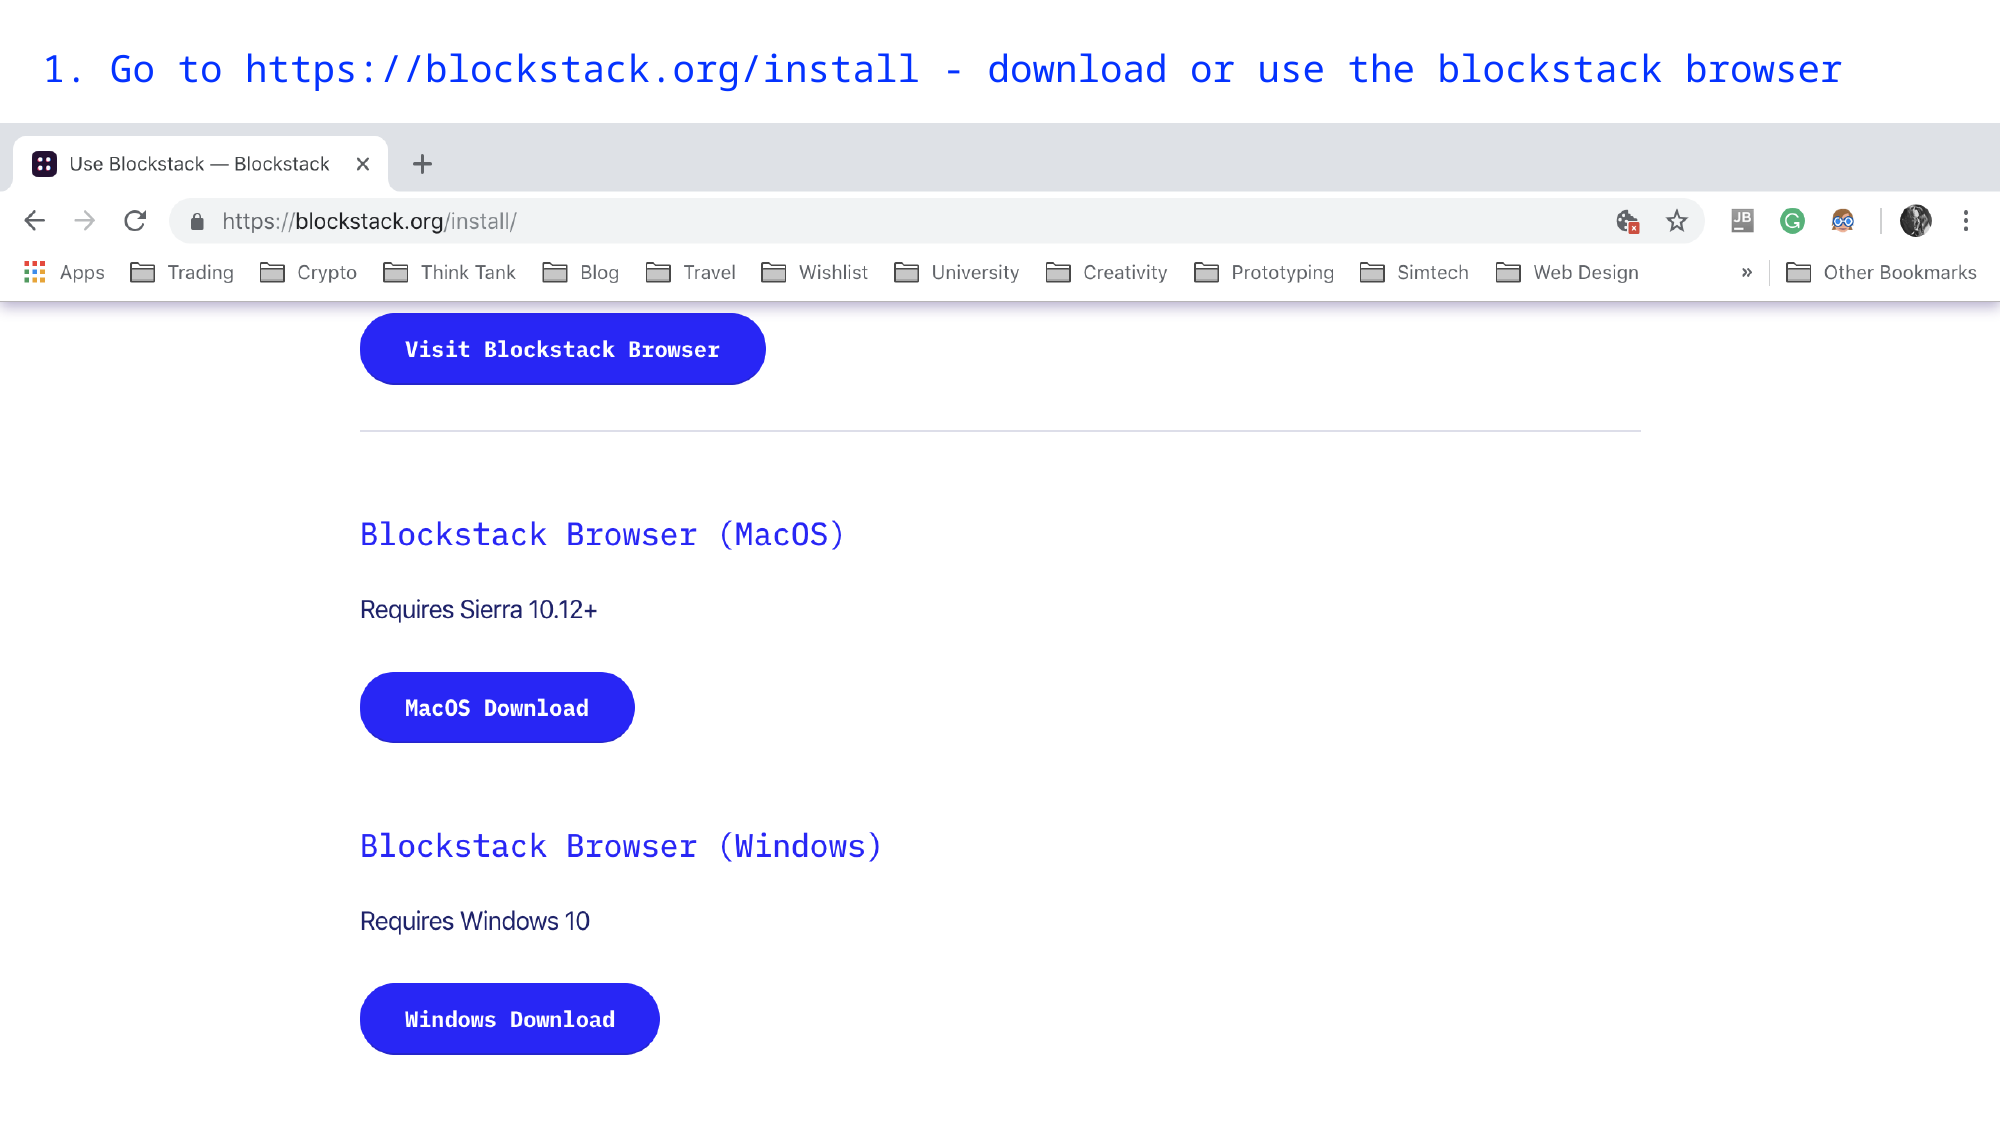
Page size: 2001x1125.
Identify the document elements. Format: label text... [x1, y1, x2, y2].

picture [0, 123, 2000, 1125]
text_box 1. Go to https://blockstack.org/install - download or use the blockstack browser [27, 0, 1968, 123]
